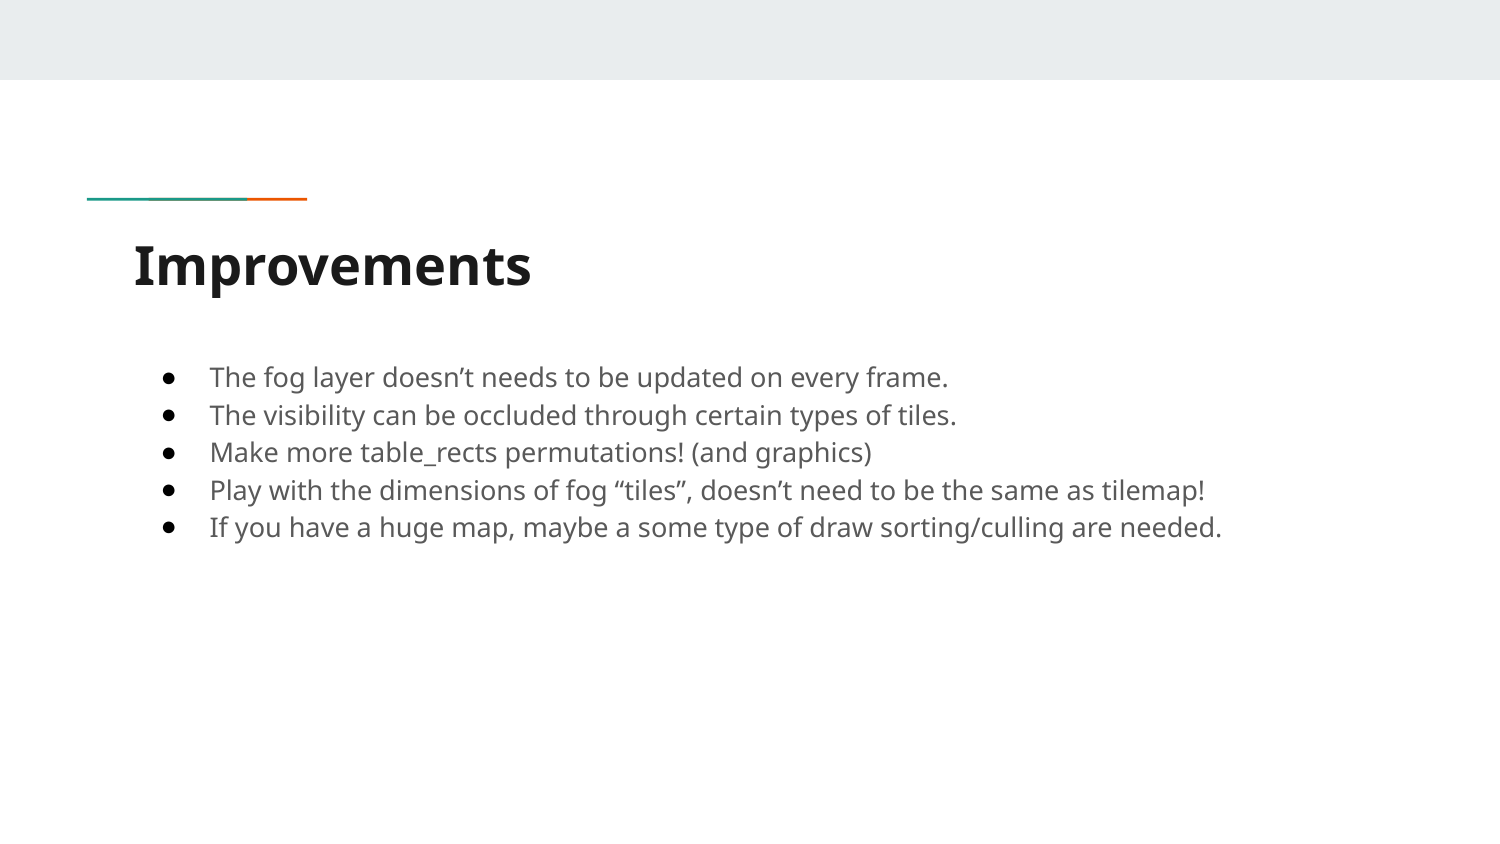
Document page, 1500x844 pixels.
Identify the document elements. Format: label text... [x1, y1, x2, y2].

list The fog layer doesn’t needs to be updated on every frame. The visibility can be occluded through certain types of tiles. Make more table_rects permutations! (and graphics) Play with the dimensions of fog “tiles”, doesn’t need to be the same as tilemap! If you have a huge map, maybe a some type of draw sorting/culling are needed. [119, 341, 1381, 801]
title Improvements [119, 216, 1381, 305]
